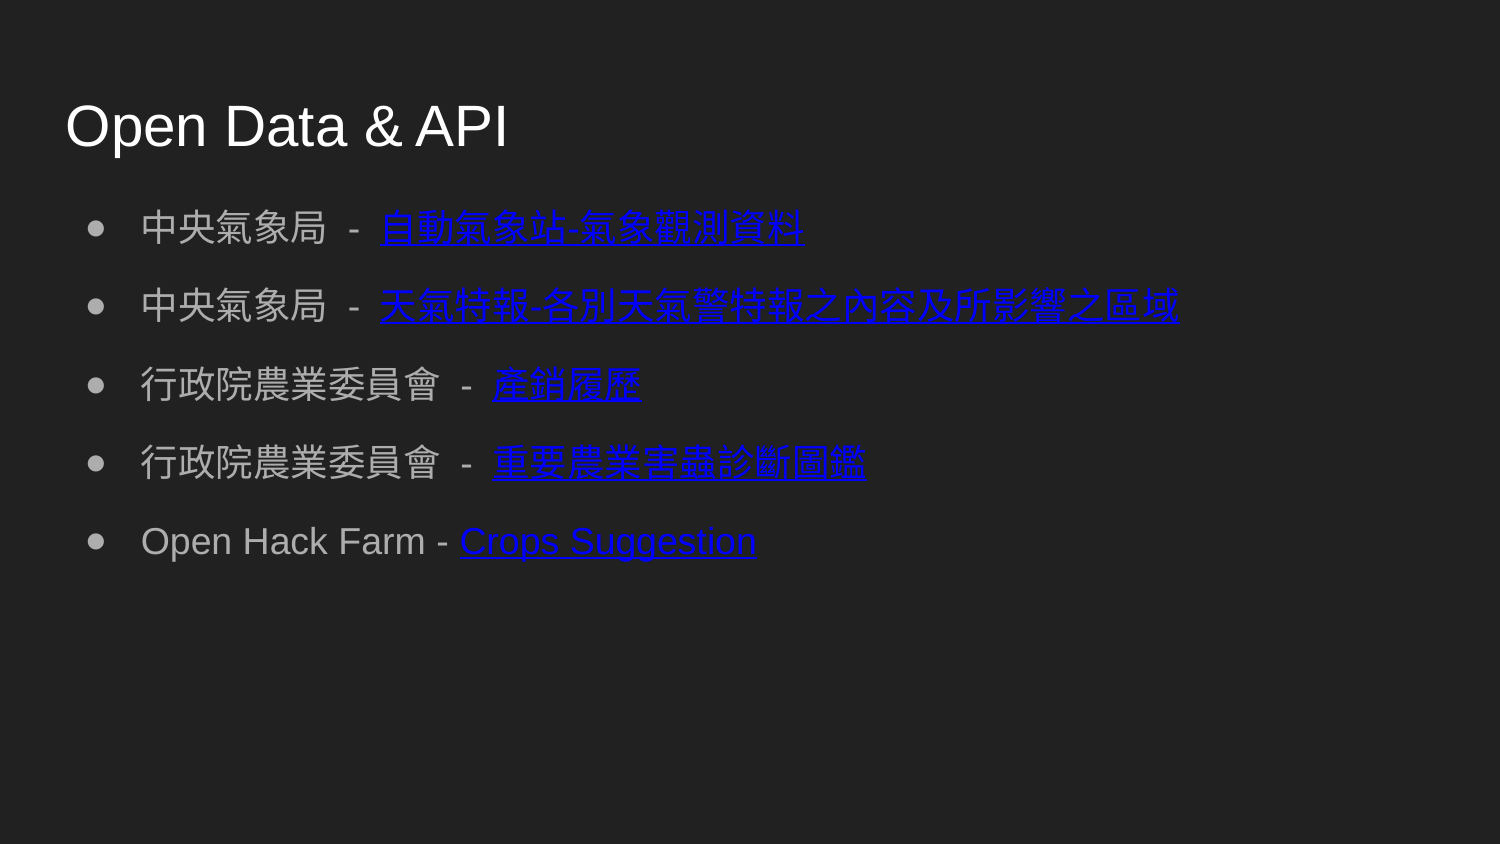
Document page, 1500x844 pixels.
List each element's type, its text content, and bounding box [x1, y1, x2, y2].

text_box 中央氣象局 - 自動氣象站-氣象觀測資料 中央氣象局 - 天氣特報-各別天氣警特報之內容及所影響之區域 行政院農業委員會 - 產銷履歷 行政院農業委員會 - 重要農業害蟲診斷圖鑑 Open Hack Farm - Crops Suggestion [51, 189, 1449, 750]
text_box Open Data & API [51, 72, 1449, 167]
